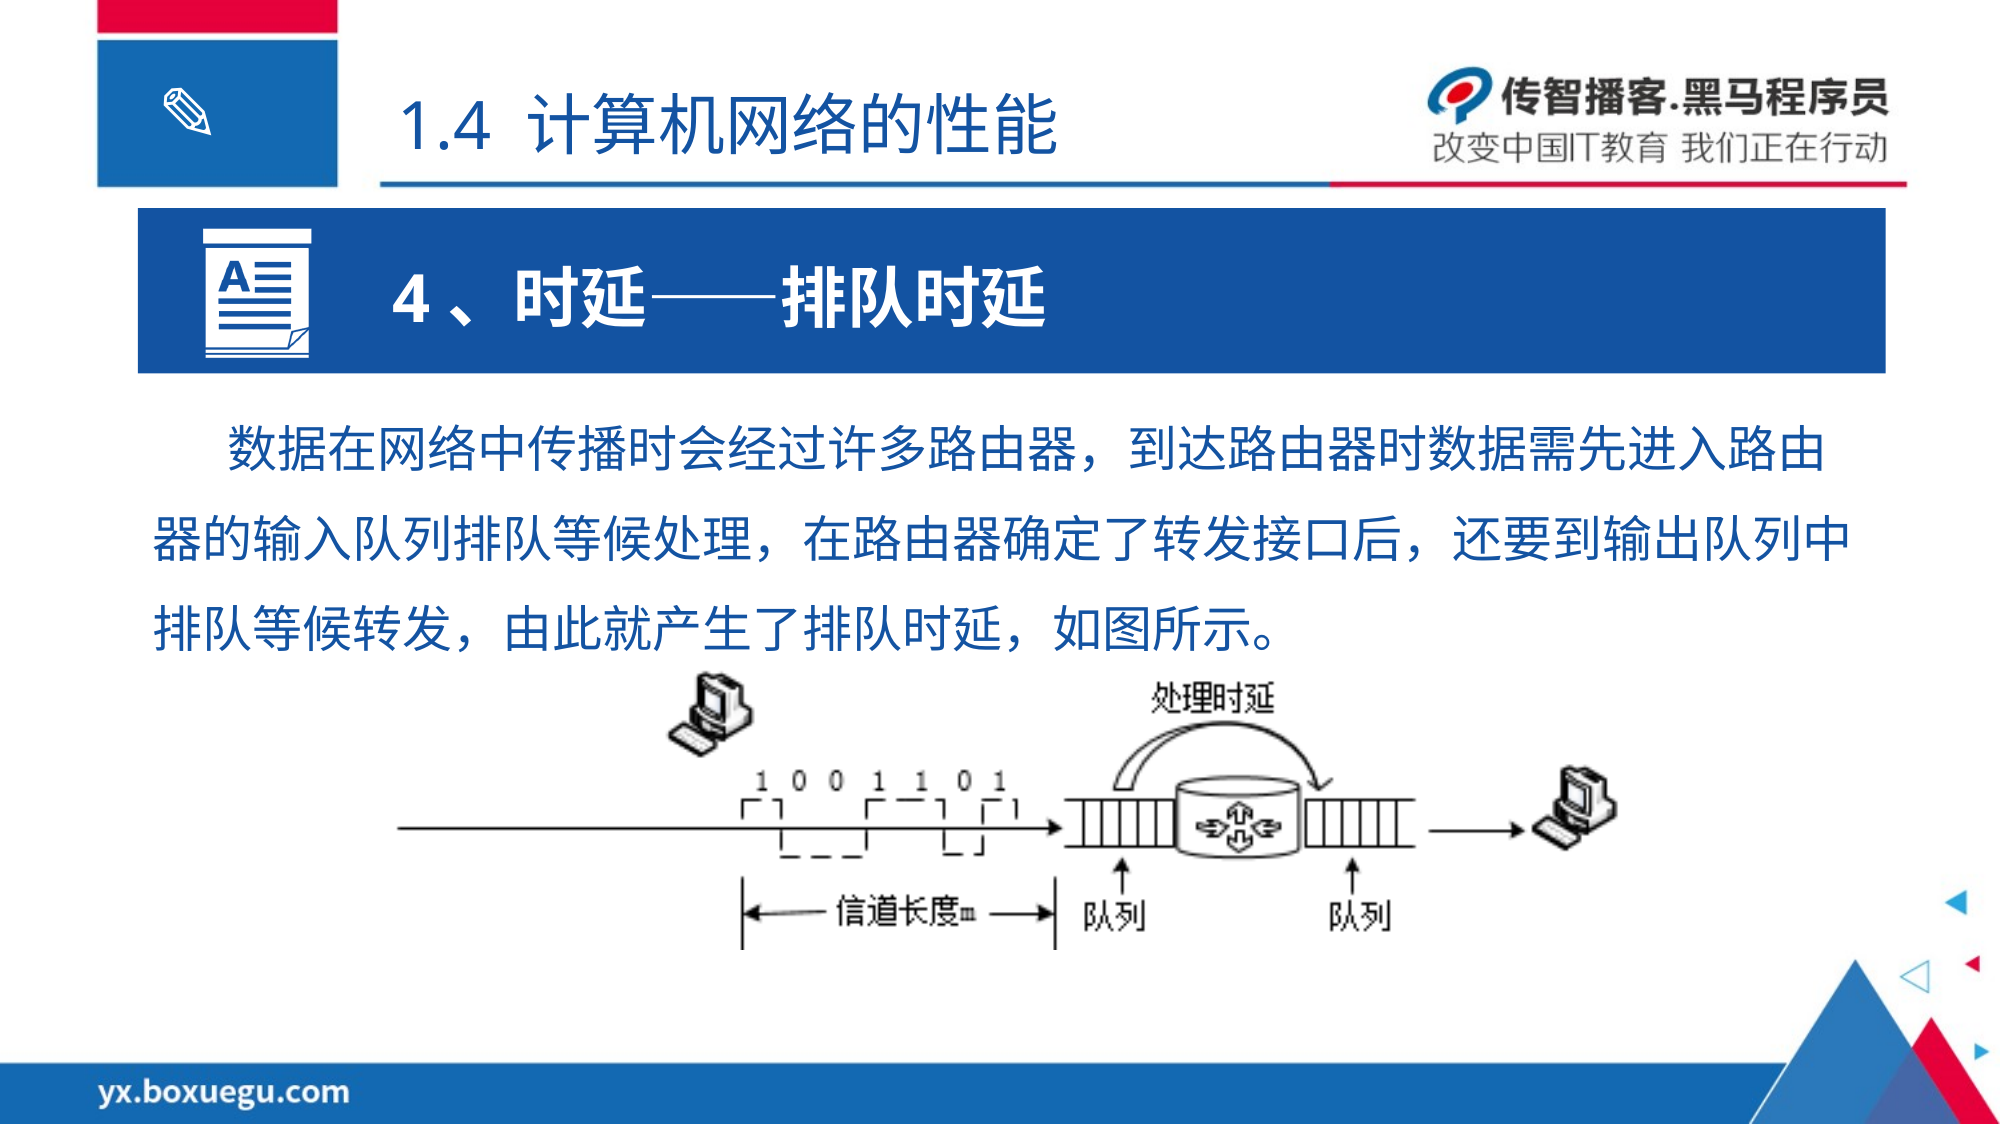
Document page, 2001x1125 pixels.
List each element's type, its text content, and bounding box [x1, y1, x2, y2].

picture [0, 0, 2000, 1124]
text_box 1.4 计算机网络的性能 [382, 75, 1174, 171]
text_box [137, 208, 1886, 374]
text_box 数据在网络中传播时会经过许多路由器，到达路由器时数据需先进入路由器的输入队列排队等候处理，在路由器确定了转发接口后，还要到输出队列中排队等候转发，由此就产生了排队时延，如图所示。 [137, 380, 1886, 665]
